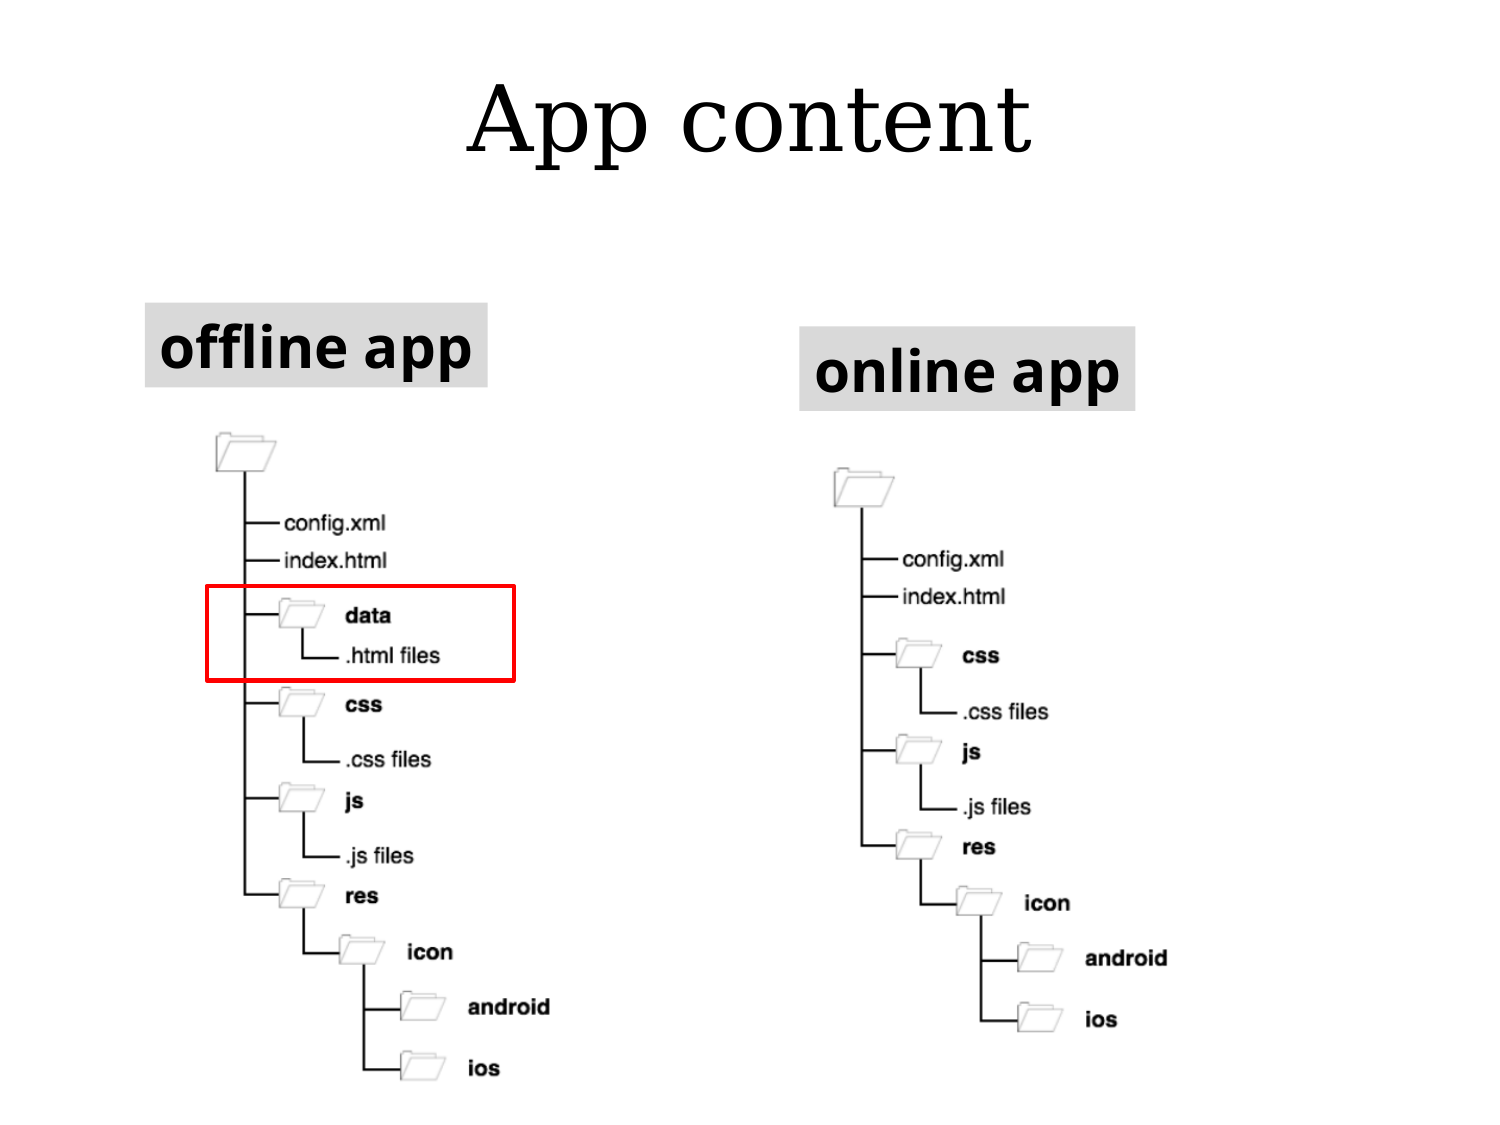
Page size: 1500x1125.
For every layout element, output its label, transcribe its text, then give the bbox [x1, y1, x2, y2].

text_box online app [799, 326, 1136, 411]
title App content [75, 45, 1425, 185]
text_box offline app [144, 302, 488, 388]
picture [801, 455, 1198, 1036]
picture [159, 420, 586, 1090]
